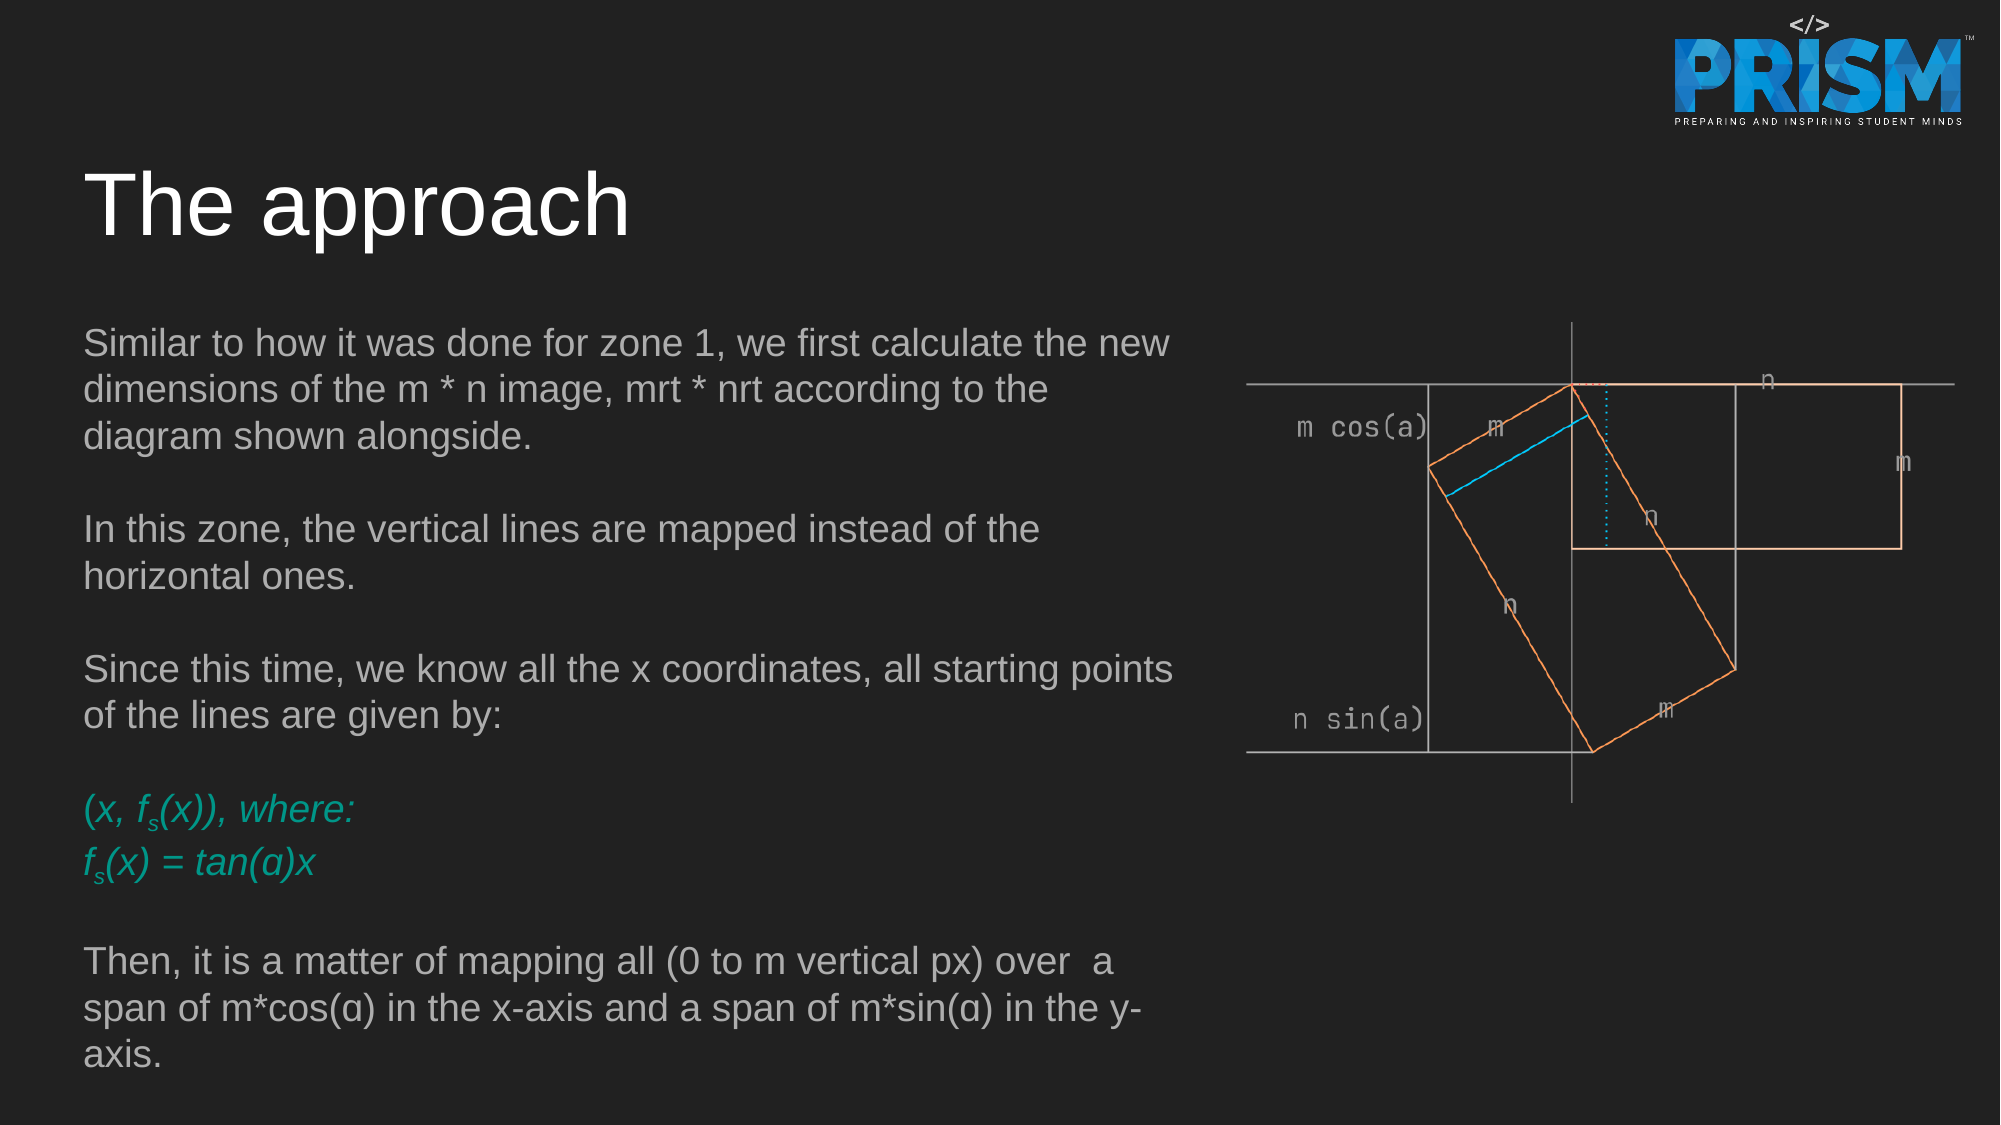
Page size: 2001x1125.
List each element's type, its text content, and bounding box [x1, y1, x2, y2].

title The approach [68, 141, 1324, 269]
picture [1246, 321, 1955, 804]
picture [1675, 15, 1974, 125]
subtitle Similar to how it was done for zone 1, we first calculate the new dimensions of the m * n image, mrt * nrt according to the diagram shown alongside. In this zone, the vertical lines are mapped instead of the horizontal ones. Since this time, we know all the x coordinates, all starting points of the lines are given by: (x, fs(x)), where: fs(x) = tan(ɑ)x Then, it is a matter of mapping all (0 to m vertical px) over a span of m*cos(ɑ) in the x-axis and a span of m*sin(ɑ) in the y-axis. [68, 302, 1190, 1084]
